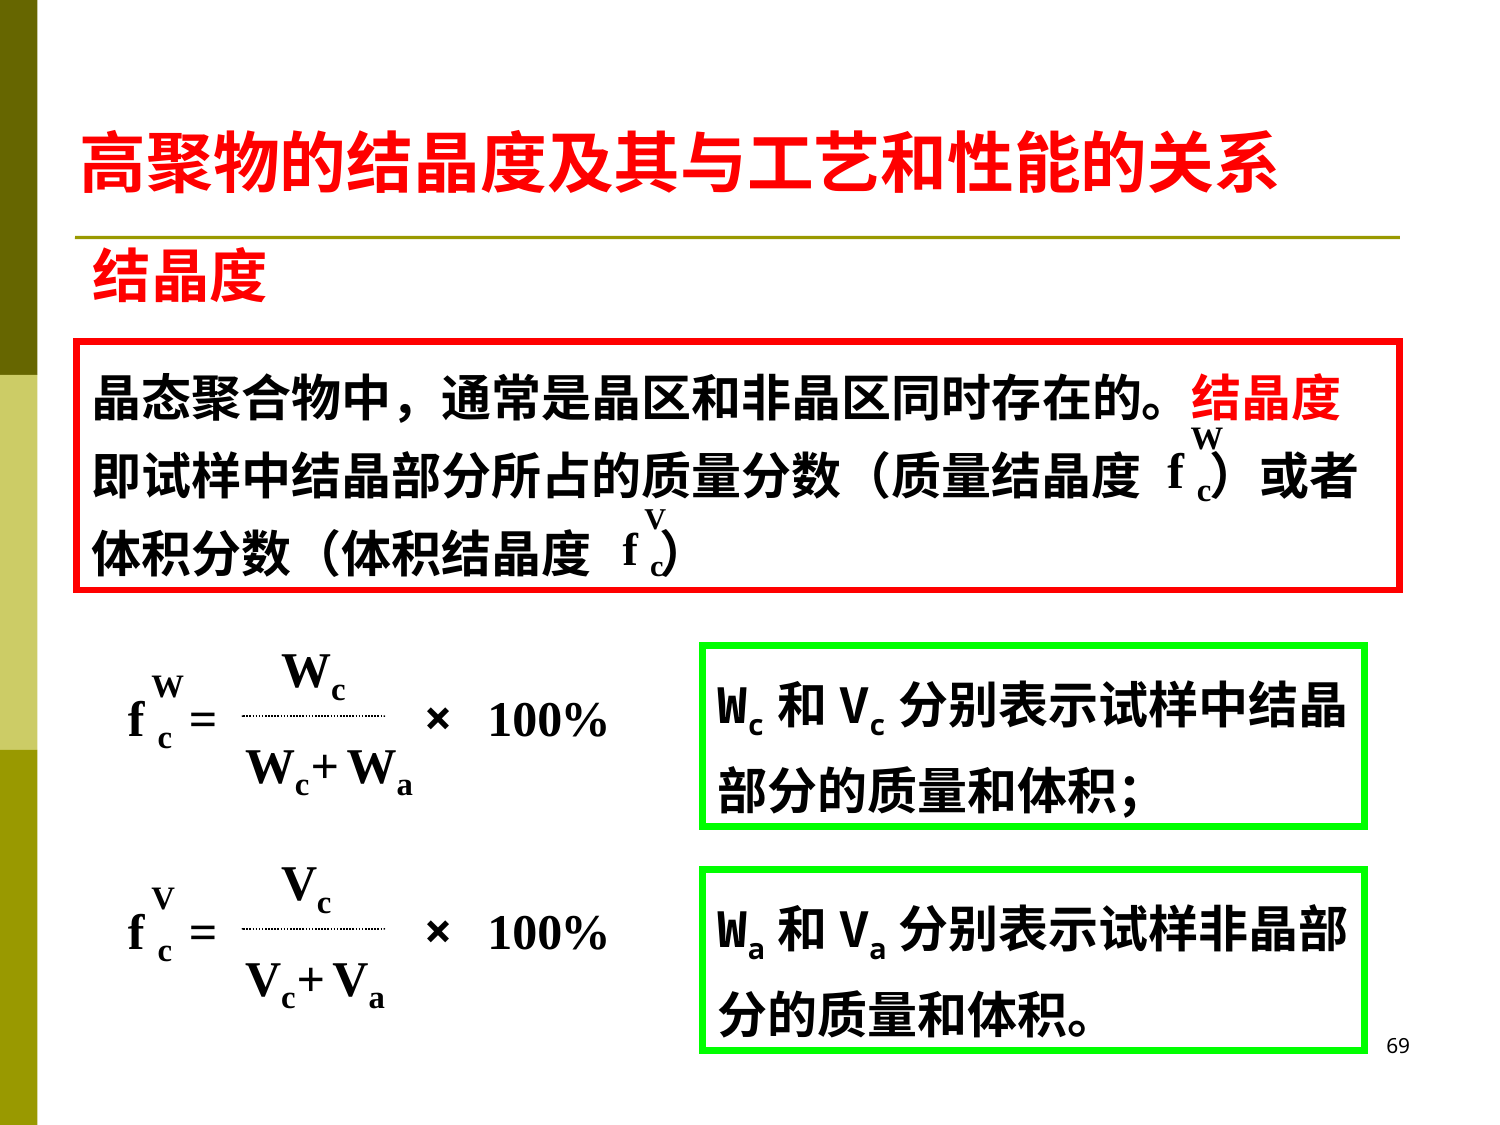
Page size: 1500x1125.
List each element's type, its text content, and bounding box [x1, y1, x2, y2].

picture [112, 845, 647, 1018]
slide_number 69 [1074, 1025, 1425, 1100]
text_box 结晶度 [78, 231, 283, 317]
picture [1151, 408, 1249, 511]
text_box Wa和Va分别表示试样非晶部分的质量和体积。 [702, 869, 1365, 1051]
text_box Wc和Vc分别表示试样中结晶部分的质量和体积； [702, 645, 1365, 827]
text_box 晶态聚合物中，通常是晶区和非晶区同时存在的。结晶度即试样中结晶部分所占的质量分数（质量结晶度 ）或者体积分数（体积结晶度 ） [76, 341, 1400, 590]
title 高聚物的结晶度及其与工艺和性能的关系 [64, 101, 1424, 209]
picture [112, 633, 647, 806]
picture [608, 491, 786, 586]
